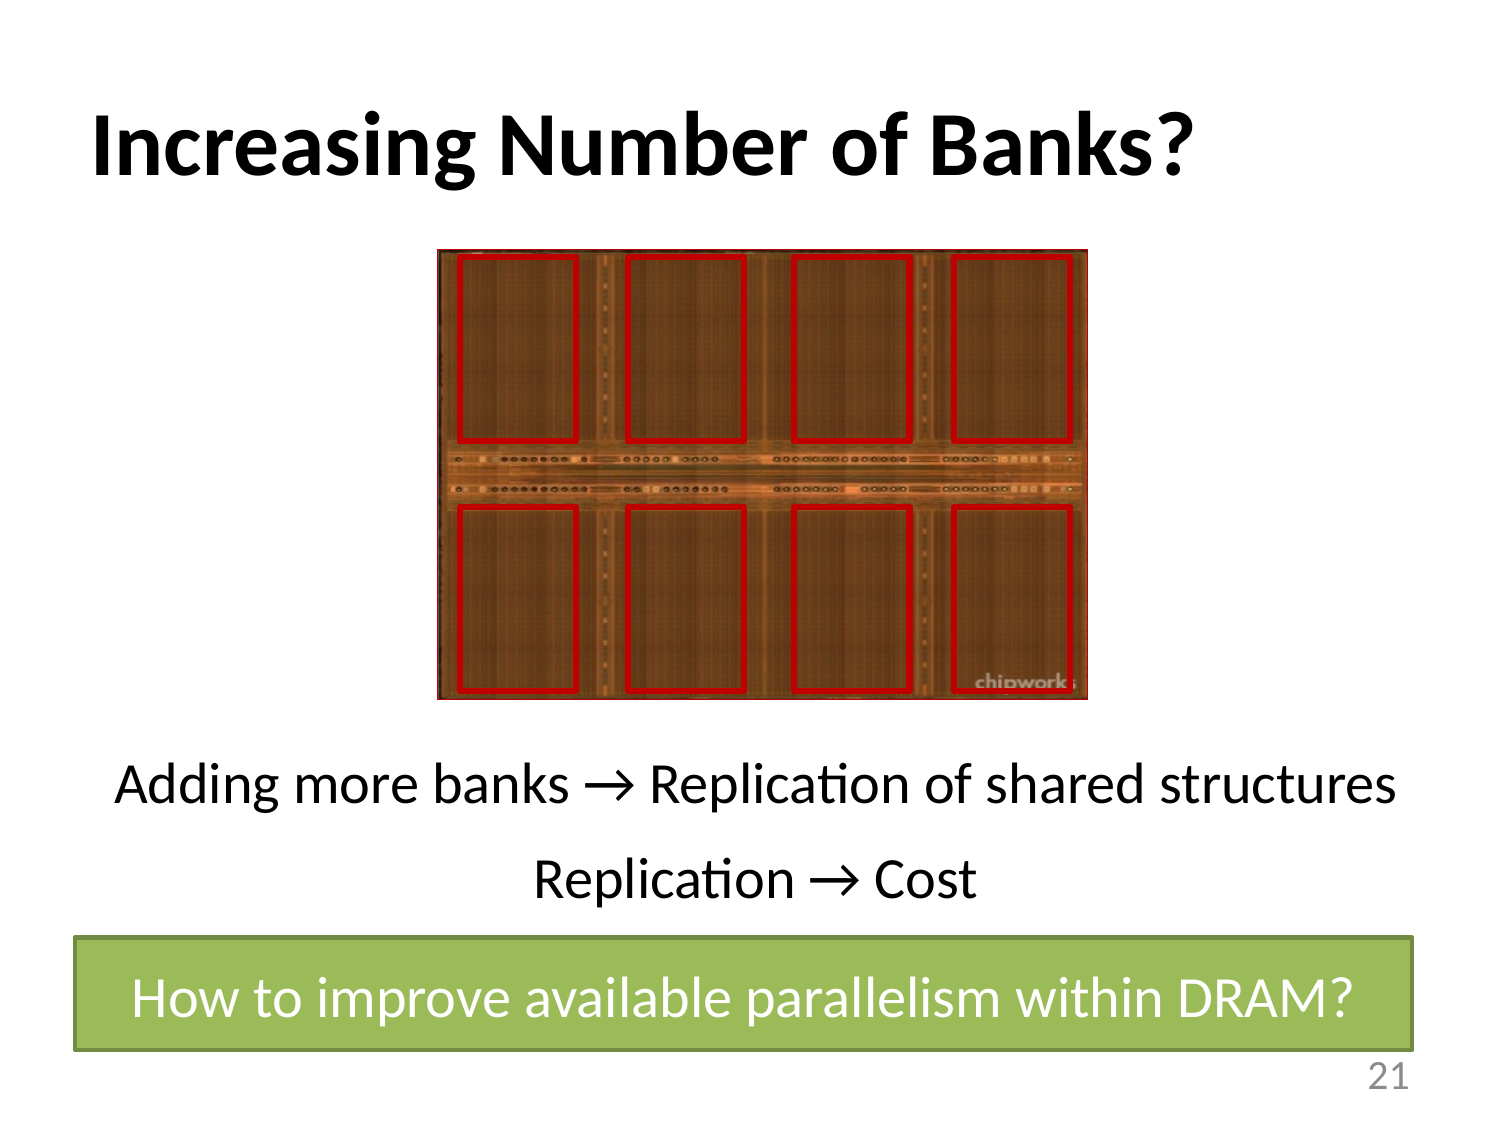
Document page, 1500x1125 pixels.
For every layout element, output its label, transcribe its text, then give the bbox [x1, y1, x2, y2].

text_box How to improve available parallelism within DRAM? [73, 935, 1414, 1052]
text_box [437, 249, 1088, 701]
slide_number 21 [1074, 1042, 1425, 1103]
text_box Adding more banks → Replication of shared structures Replication → Cost [87, 737, 1425, 918]
title Increasing Number of Banks? [75, 45, 1425, 233]
